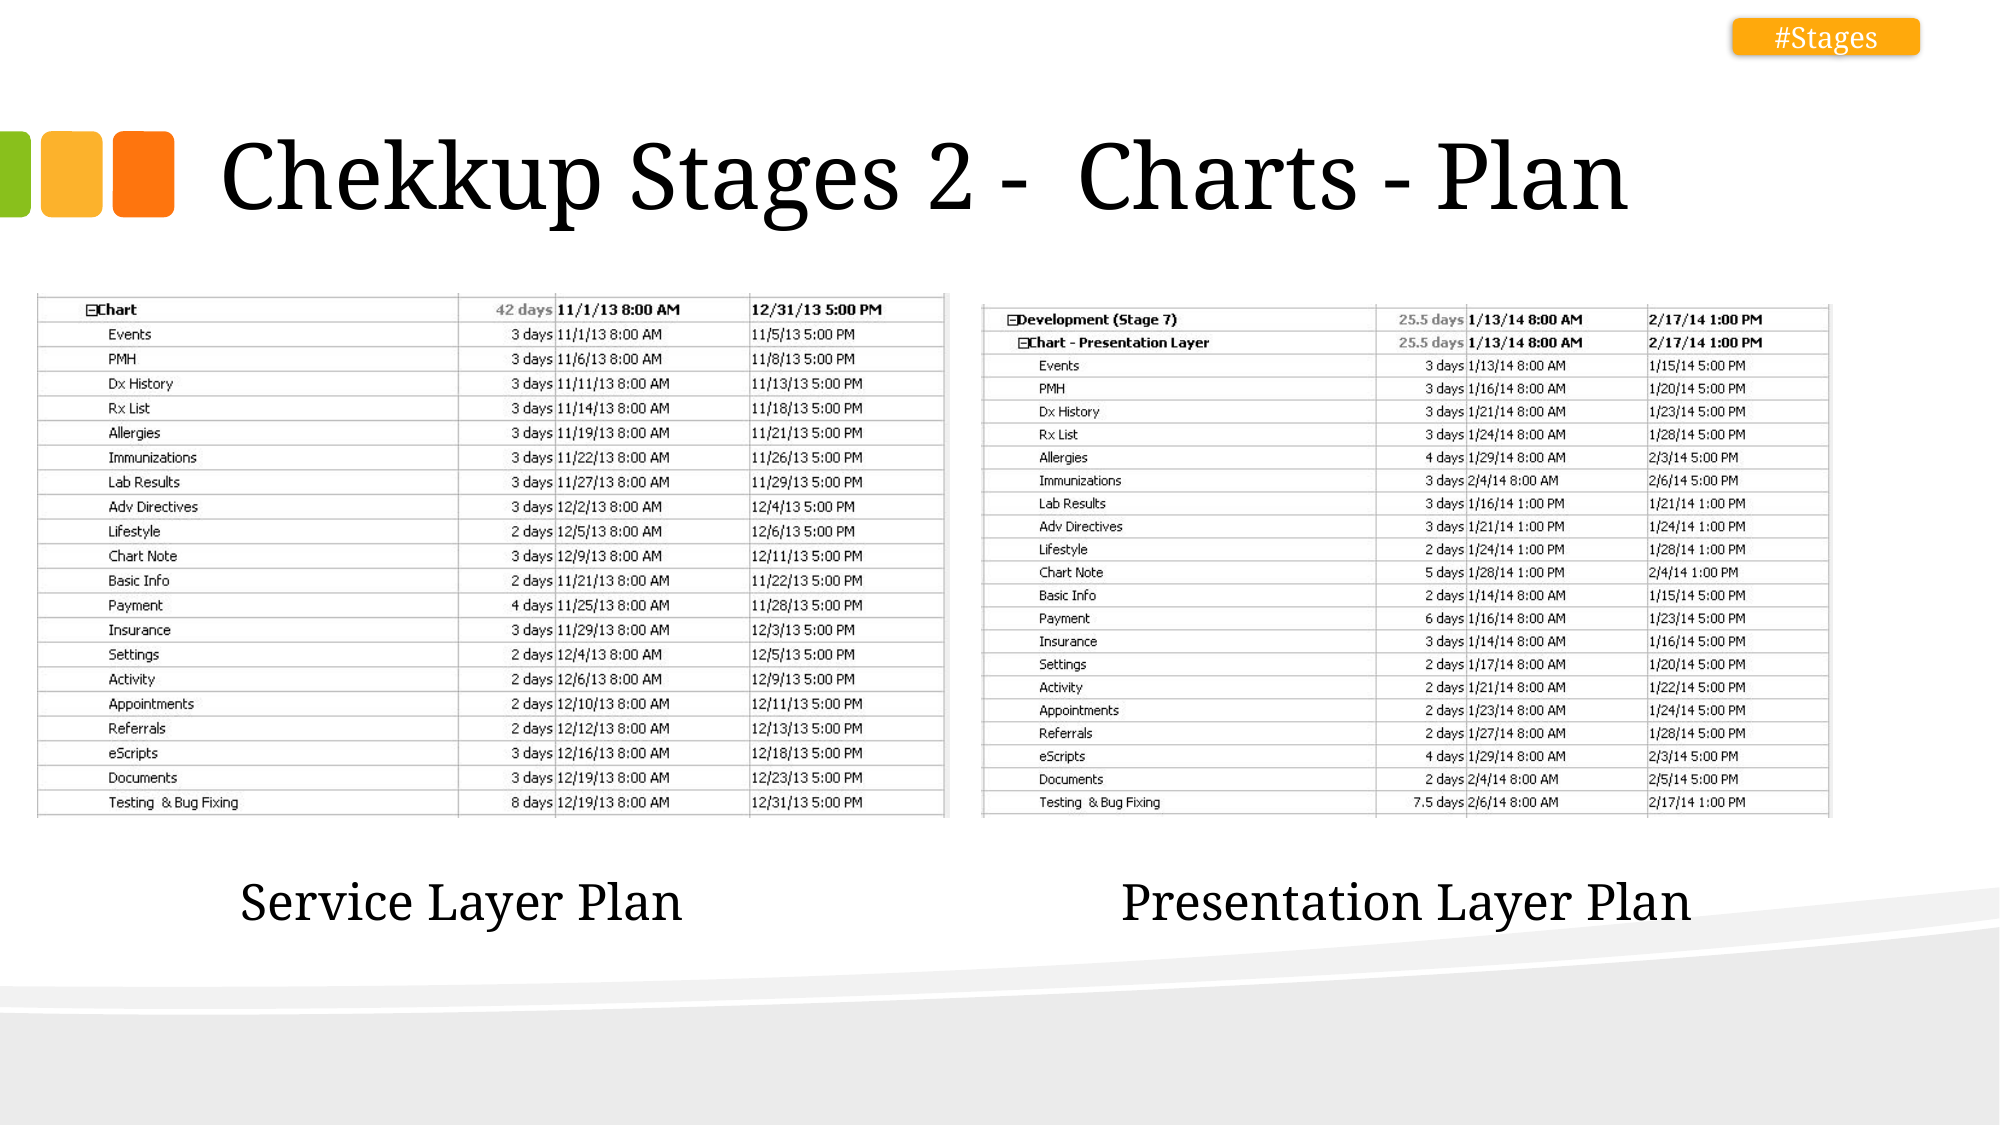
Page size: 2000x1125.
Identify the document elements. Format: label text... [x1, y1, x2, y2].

title Chekkup Stages 2 - Charts - Plan [199, 24, 1800, 238]
text_box Service Layer Plan [225, 863, 699, 938]
text_box #Stages [1732, 18, 1921, 56]
picture [980, 304, 1833, 818]
picture [36, 292, 950, 818]
text_box Presentation Layer Plan [1106, 863, 1708, 938]
